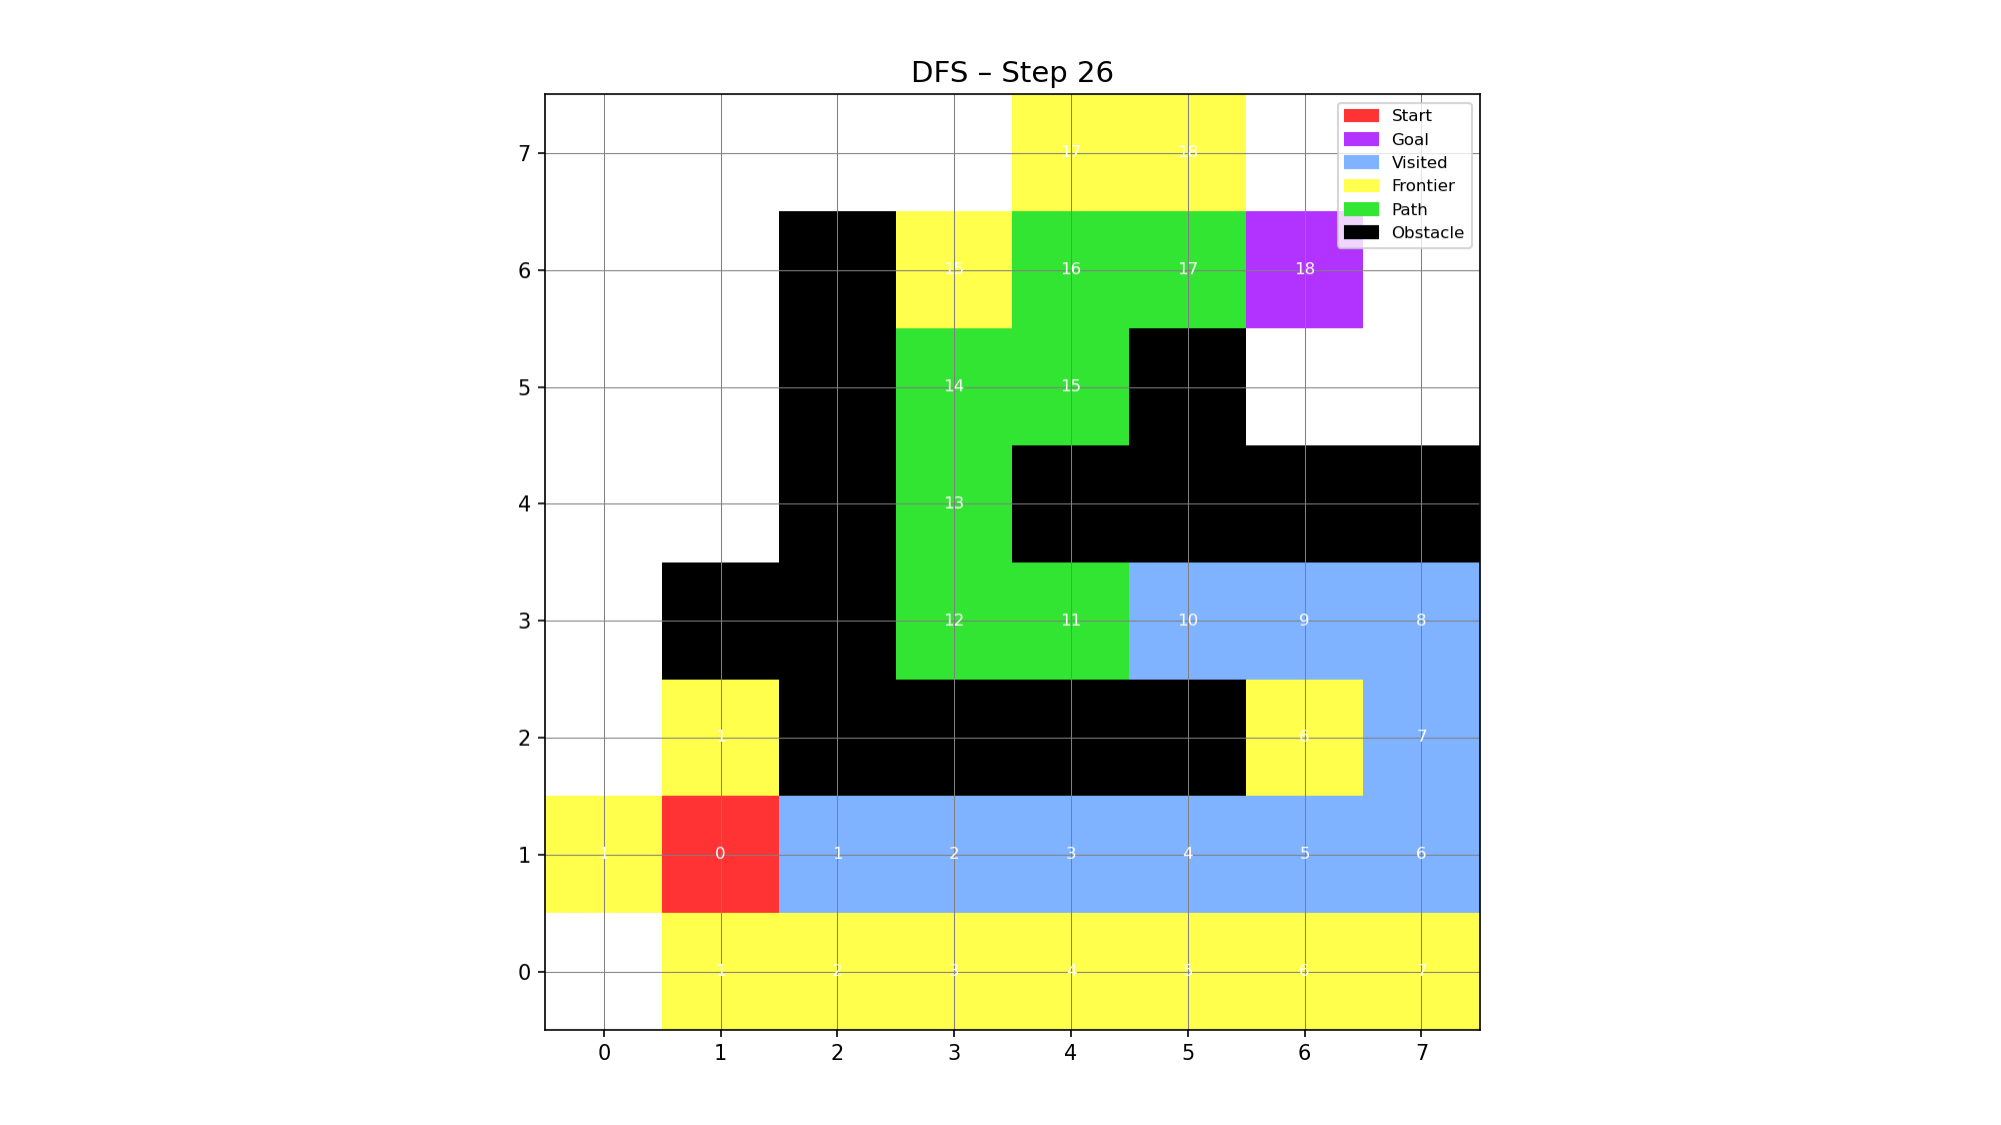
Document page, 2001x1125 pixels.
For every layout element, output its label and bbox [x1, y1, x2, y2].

picture [474, 37, 1526, 1088]
